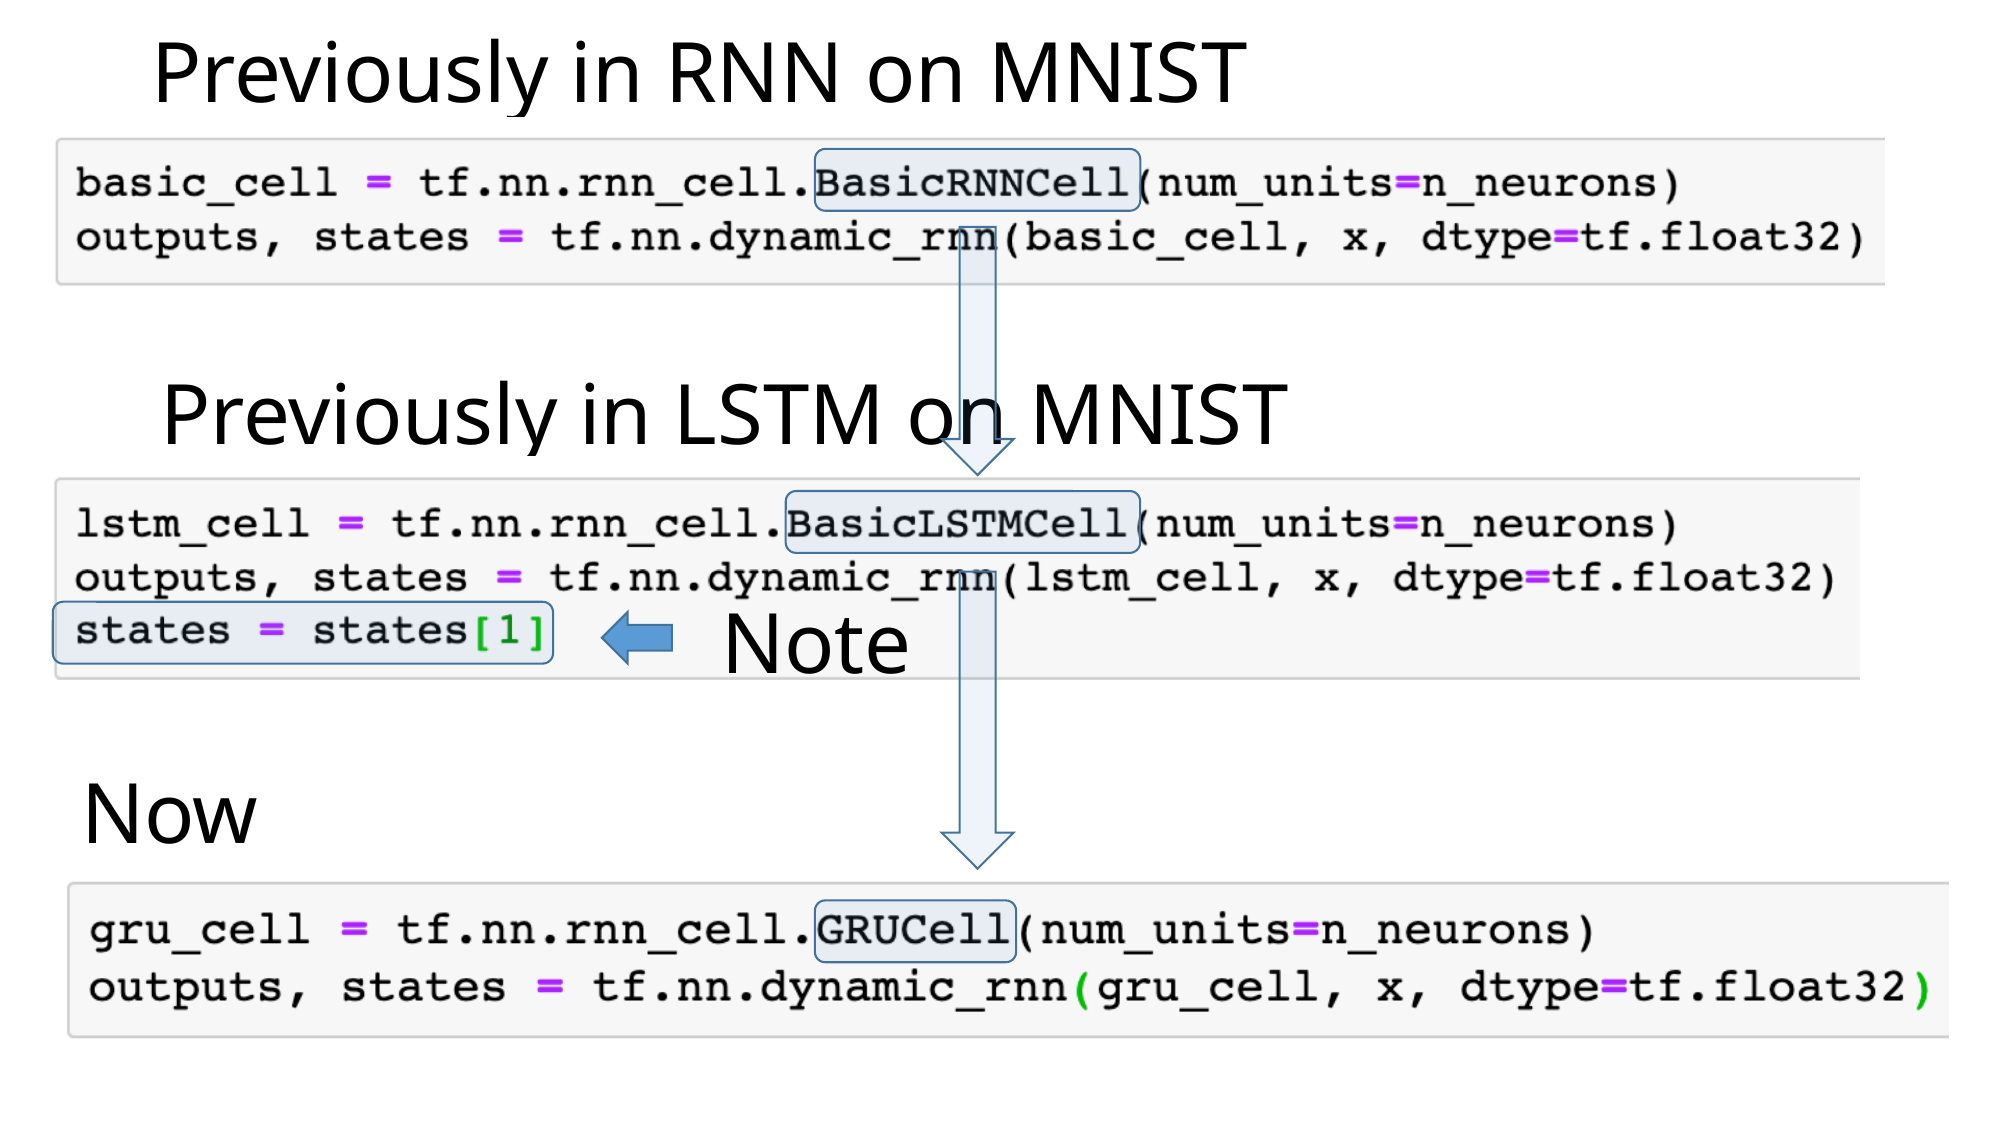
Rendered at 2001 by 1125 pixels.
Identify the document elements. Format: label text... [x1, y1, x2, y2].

picture [52, 868, 1949, 1058]
text_box [939, 703, 1017, 868]
text_box Previously in RNN on MNIST [136, 11, 1264, 117]
text_box Previously in LSTM on MNIST [145, 353, 958, 456]
picture [36, 456, 1860, 703]
text_box [939, 306, 1017, 456]
text_box Previously in LSTM on MNIST [997, 353, 1305, 456]
picture [36, 117, 1885, 306]
text_box Now [66, 752, 274, 868]
